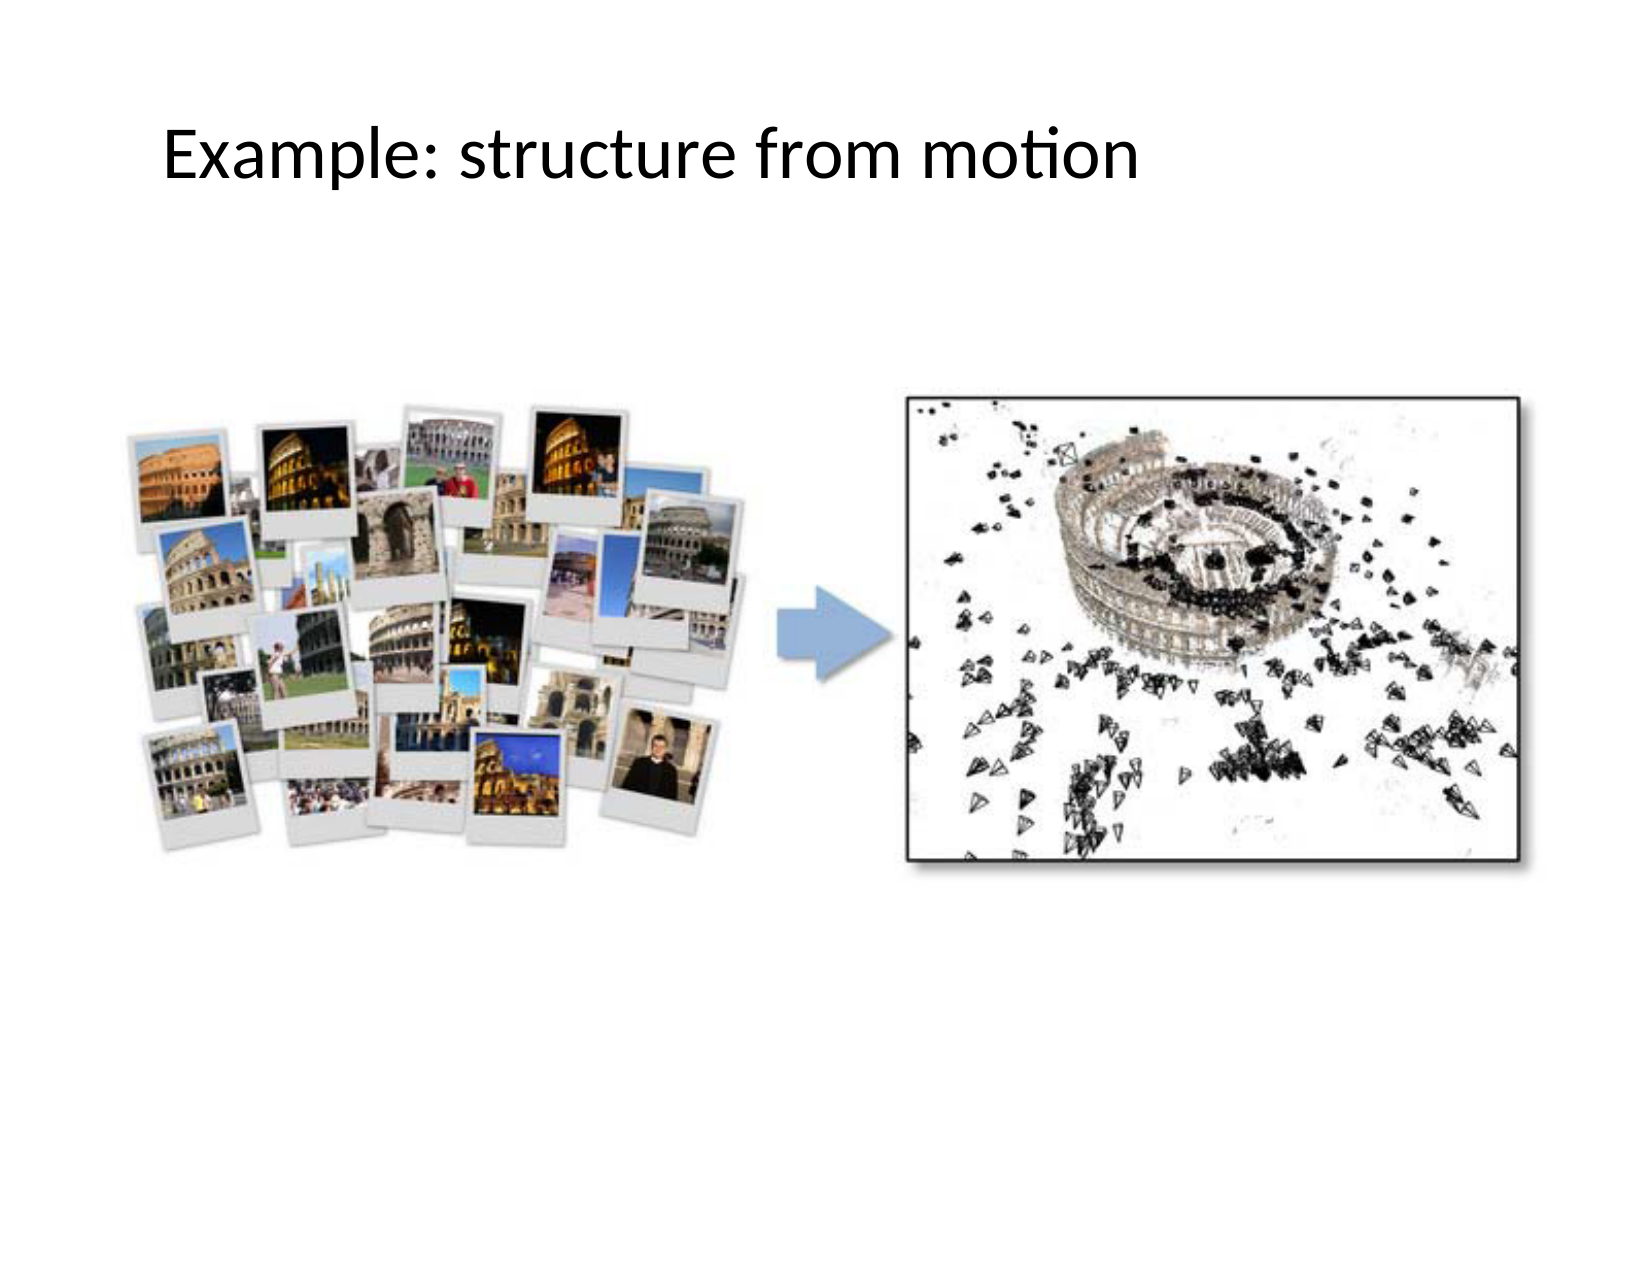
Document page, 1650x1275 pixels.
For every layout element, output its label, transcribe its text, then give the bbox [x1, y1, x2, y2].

picture [104, 387, 1546, 888]
text_box [74, 74, 1576, 1201]
text_box Example: structure from motion [162, 103, 1142, 194]
